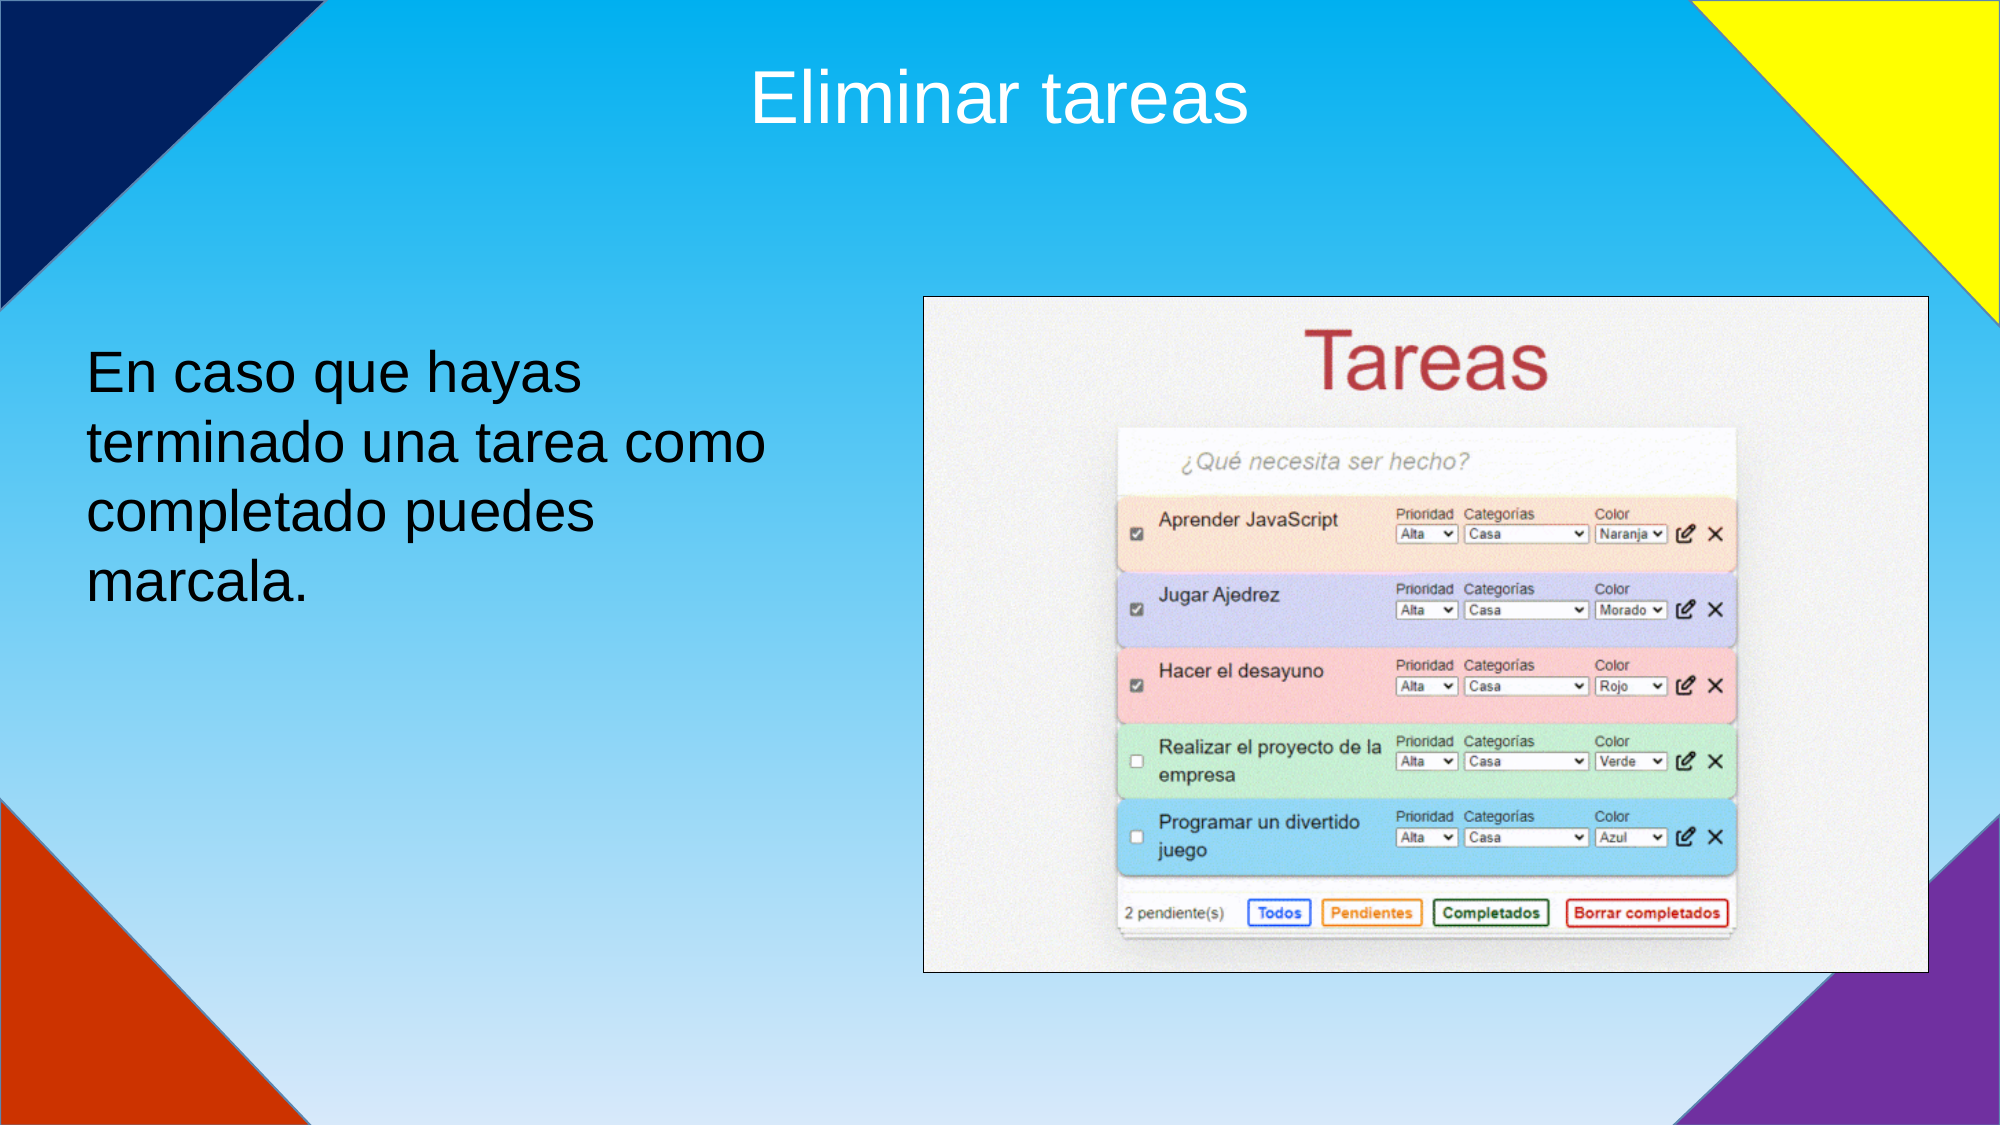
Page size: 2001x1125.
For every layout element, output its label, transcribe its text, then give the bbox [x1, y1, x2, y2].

text_box [0, 797, 312, 1125]
picture [923, 296, 1929, 973]
text_box Eliminar tareas [345, 40, 1655, 146]
text_box [0, 0, 2000, 1125]
text_box En caso que hayas terminado una tarea como completado puedes marcala. [71, 326, 829, 621]
text_box [0, 0, 329, 313]
text_box [1672, 813, 2000, 1125]
text_box [1687, 0, 2000, 329]
